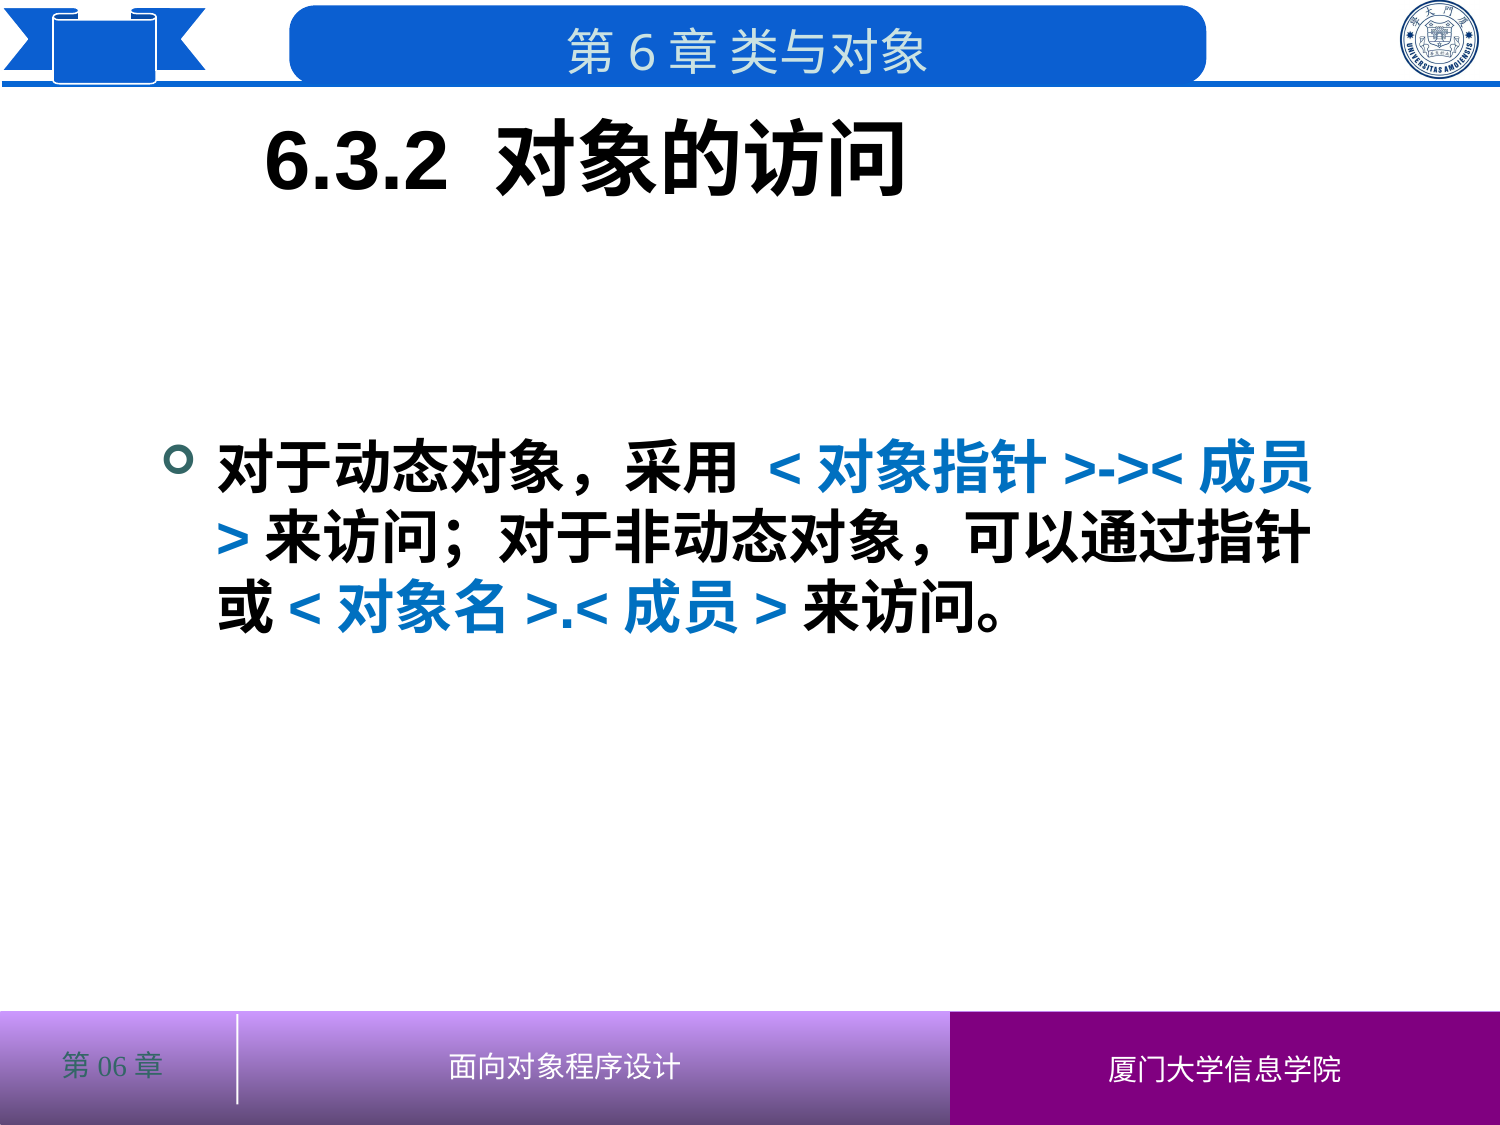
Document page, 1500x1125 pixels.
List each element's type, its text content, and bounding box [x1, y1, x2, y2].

slide_number [249, 1024, 463, 1101]
picture [1399, 0, 1480, 80]
text_box 6.3.2 对象的访问 [249, 30, 1400, 282]
list 对于动态对象，采用 <对象指针>-><成员>来访问；对于非动态对象，可以通过指针或<对象名>.<成员>来访问。 [145, 422, 1353, 681]
